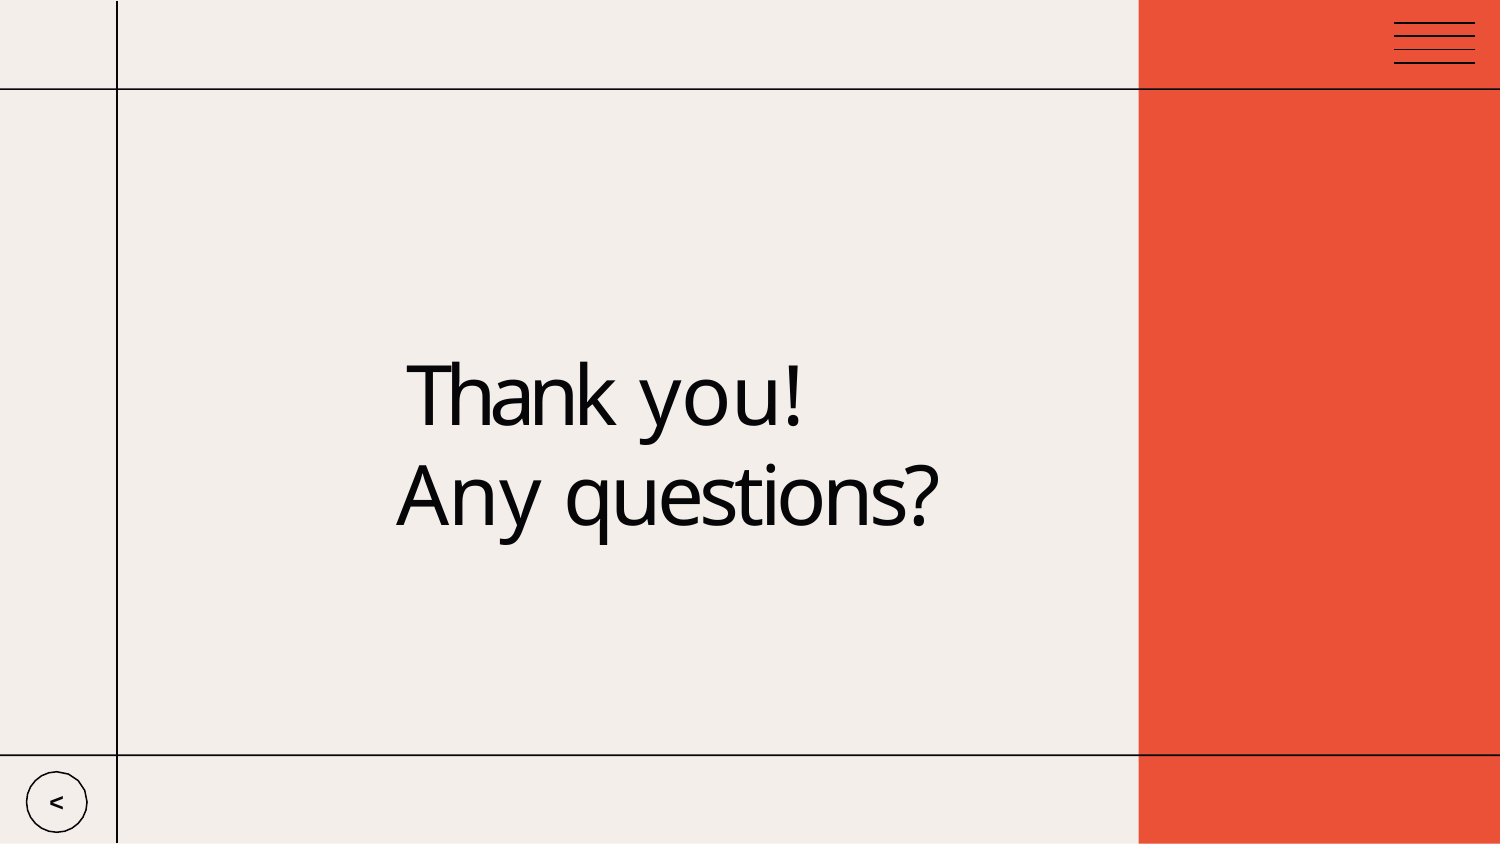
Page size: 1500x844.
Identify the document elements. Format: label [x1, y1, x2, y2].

text_box [0, 0, 1500, 844]
